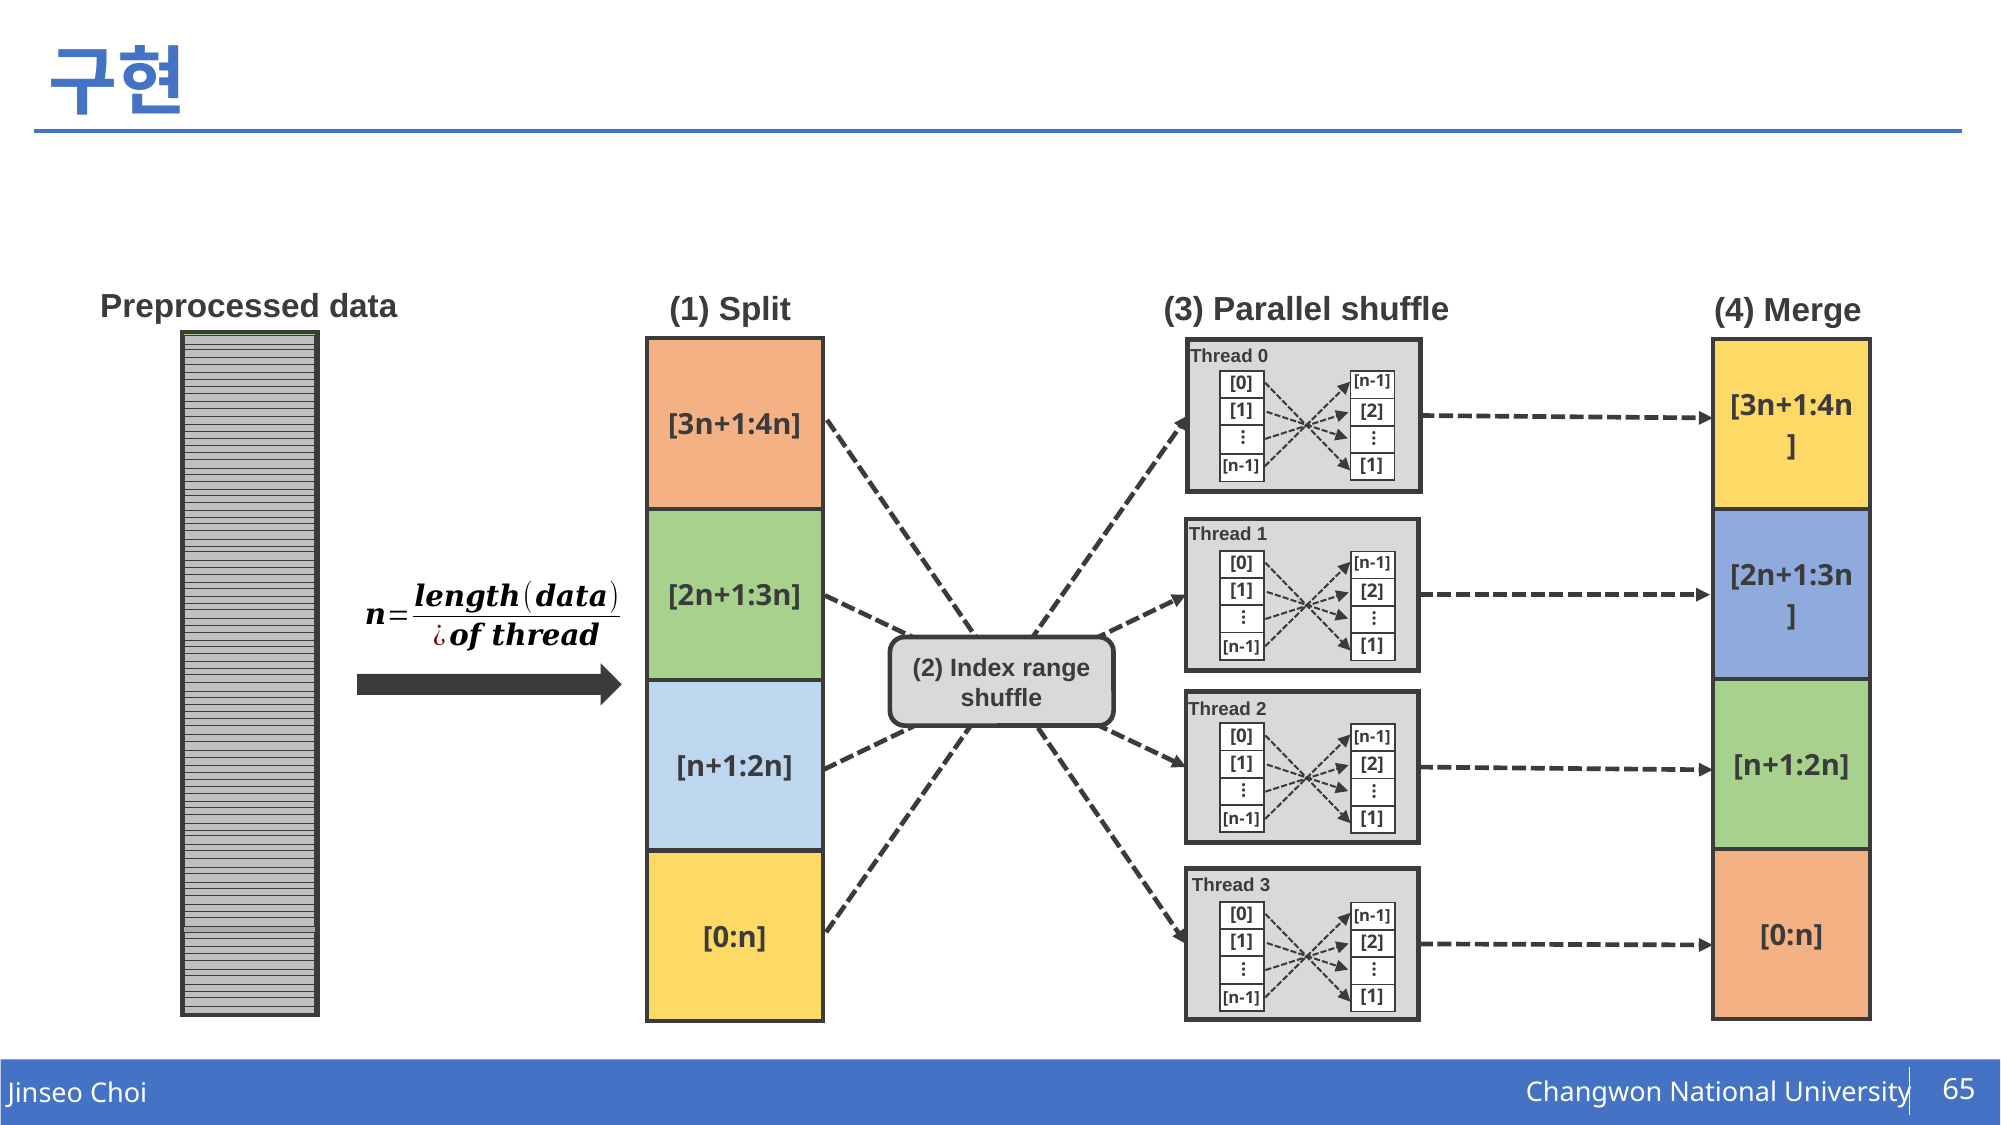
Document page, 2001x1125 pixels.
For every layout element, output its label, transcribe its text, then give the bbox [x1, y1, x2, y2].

text_box [184, 451, 316, 459]
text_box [1265, 734, 1351, 820]
text_box [184, 573, 316, 583]
text_box [184, 749, 316, 756]
text_box [n-1] [1339, 897, 1411, 932]
text_box [184, 857, 316, 868]
text_box [184, 560, 316, 566]
text_box [184, 681, 316, 692]
text_box [184, 887, 316, 894]
table_cell [1221, 959, 1231, 979]
table_cell [2n+1:3n] [1715, 511, 1868, 677]
text_box … [1361, 768, 1399, 798]
text_box … [1231, 946, 1265, 979]
table_cell [1352, 782, 1361, 798]
text_box [184, 667, 316, 673]
text_box [184, 740, 316, 749]
text_box [1] [1345, 798, 1404, 836]
text_box [184, 529, 316, 540]
text_box [184, 516, 316, 522]
table_cell [1351, 429, 1361, 445]
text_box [1265, 467, 1351, 471]
text_box [184, 825, 316, 829]
text_box [1] [1345, 445, 1404, 483]
text_box [184, 785, 316, 793]
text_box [827, 419, 1187, 944]
text_box [1] [1215, 921, 1265, 959]
text_box [184, 724, 316, 736]
text_box [184, 905, 316, 912]
table_cell [0:n] [649, 853, 821, 1019]
text_box [184, 814, 316, 825]
table_cell [1352, 960, 1361, 976]
text_box [184, 480, 316, 488]
text_box [1188, 690, 1420, 844]
text_box [184, 778, 316, 785]
text_box … [1361, 595, 1399, 625]
text_box [184, 711, 316, 717]
text_box Thread 3 [1188, 864, 1313, 903]
text_box [184, 540, 316, 545]
text_box [184, 645, 316, 652]
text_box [1264, 381, 1351, 467]
table_cell [n+1:2n] [649, 682, 821, 848]
text_box [184, 545, 316, 550]
text_box [184, 379, 316, 385]
text_box [184, 974, 316, 985]
text_box [n-1] [1208, 979, 1283, 1014]
table_cell [2n+1:3n] [649, 511, 821, 678]
text_box [184, 970, 316, 974]
text_box [184, 985, 316, 990]
text_box [184, 806, 316, 814]
text_box [184, 415, 316, 423]
text_box [184, 696, 316, 703]
text_box [2] [1351, 932, 1405, 960]
text_box [184, 937, 316, 945]
text_box [184, 894, 316, 905]
text_box [2] [1351, 754, 1405, 782]
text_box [823, 594, 1186, 770]
text_box [184, 371, 316, 379]
text_box [184, 652, 316, 660]
text_box [184, 736, 316, 740]
text_box [1185, 867, 1420, 1021]
text_box [184, 609, 316, 620]
text_box [184, 334, 316, 345]
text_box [1265, 561, 1351, 647]
text_box … [1231, 595, 1265, 627]
text_box [1] [1215, 570, 1265, 608]
text_box [184, 445, 316, 451]
text_box [184, 345, 316, 349]
text_box [184, 673, 316, 681]
text_box [184, 872, 316, 883]
text_box [184, 385, 316, 393]
text_box [184, 931, 316, 937]
text_box (1) Split [621, 280, 848, 335]
text_box … [1231, 767, 1265, 800]
text_box … [1361, 947, 1399, 976]
text_box [184, 756, 316, 764]
text_box [n-1] [1339, 544, 1411, 580]
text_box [1265, 820, 1351, 824]
text_box [184, 364, 316, 371]
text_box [1265, 912, 1351, 998]
text_box [184, 620, 316, 624]
text_box [2] [1351, 580, 1405, 609]
text_box [184, 996, 316, 1008]
text_box [0] [1214, 374, 1274, 390]
table_cell [n+1:2n] [1715, 681, 1868, 847]
text_box [184, 602, 316, 609]
text_box [184, 639, 316, 645]
text_box [184, 845, 316, 849]
text_box Thread 0 [1153, 336, 1311, 374]
table_cell [1352, 609, 1361, 625]
text_box [184, 349, 316, 356]
text_box [184, 917, 316, 928]
table_cell [1221, 608, 1231, 627]
text_box … [1361, 415, 1399, 445]
table_header [3n+1:4n] [649, 340, 821, 507]
text_box [184, 945, 316, 952]
text_box [1] [1215, 743, 1265, 781]
text_box [184, 912, 316, 917]
text_box [1] [1214, 390, 1264, 428]
text_box [1187, 339, 1421, 492]
text_box [184, 883, 316, 887]
text_box [184, 990, 316, 996]
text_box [1265, 647, 1351, 651]
text_box [184, 408, 316, 415]
text_box [184, 509, 316, 516]
text_box (3) Parallel shuffle [1106, 280, 1507, 335]
text_box [184, 772, 316, 778]
text_box [184, 793, 316, 800]
text_box [184, 703, 316, 711]
table_cell [0:n] [1715, 851, 1868, 1017]
text_box [184, 494, 316, 501]
text_box [184, 393, 316, 400]
text_box Preprocessed data [77, 276, 421, 332]
text_box [n-1] [1207, 447, 1283, 483]
text_box [184, 430, 316, 438]
text_box [184, 868, 316, 872]
table_cell [1221, 781, 1231, 800]
text_box [184, 438, 316, 445]
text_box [1265, 998, 1351, 1002]
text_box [826, 415, 1188, 933]
text_box [184, 952, 316, 959]
text_box [184, 624, 316, 631]
text_box [n-1] [1339, 362, 1411, 398]
text_box [184, 1008, 316, 1014]
text_box [1] [1345, 625, 1404, 663]
text_box [184, 588, 316, 596]
table_cell [1221, 428, 1230, 447]
text_box [n-1] [1208, 800, 1283, 836]
text_box [184, 660, 316, 667]
text_box [184, 423, 316, 430]
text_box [1420, 415, 1713, 419]
text_box [0] [1215, 903, 1274, 921]
text_box [184, 473, 316, 480]
text_box [n-1] [1208, 627, 1283, 663]
text_box [184, 596, 316, 602]
text_box [184, 400, 316, 408]
text_box [184, 631, 316, 639]
text_box [184, 459, 316, 470]
text_box [184, 959, 316, 970]
text_box [184, 488, 316, 494]
text_box [184, 800, 316, 806]
text_box [0] [1215, 552, 1274, 570]
text_box [184, 717, 316, 724]
text_box (4) Merge [1652, 280, 1923, 336]
text_box [184, 550, 316, 560]
text_box [184, 829, 316, 834]
text_box [0] [1215, 727, 1274, 743]
text_box Thread 1 [1188, 514, 1310, 552]
text_box [1] [1345, 976, 1404, 1014]
text_box [184, 501, 316, 509]
text_box [184, 834, 316, 845]
text_box [184, 692, 316, 696]
text_box [184, 583, 316, 588]
text_box Thread 2 [1188, 689, 1309, 727]
text_box [184, 356, 316, 364]
text_box [356, 660, 624, 708]
text_box [1188, 518, 1420, 671]
text_box [184, 849, 316, 857]
text_box [184, 566, 316, 573]
text_box [184, 522, 316, 529]
title 구현 [33, 27, 1963, 143]
slide_number 65 [1922, 1060, 1996, 1121]
text_box [2] [1351, 391, 1404, 429]
text_box [184, 764, 316, 772]
text_box [n-1] [1339, 718, 1411, 754]
table_header [3n+1:4n] [1715, 341, 1868, 507]
text_box … [1230, 415, 1264, 447]
